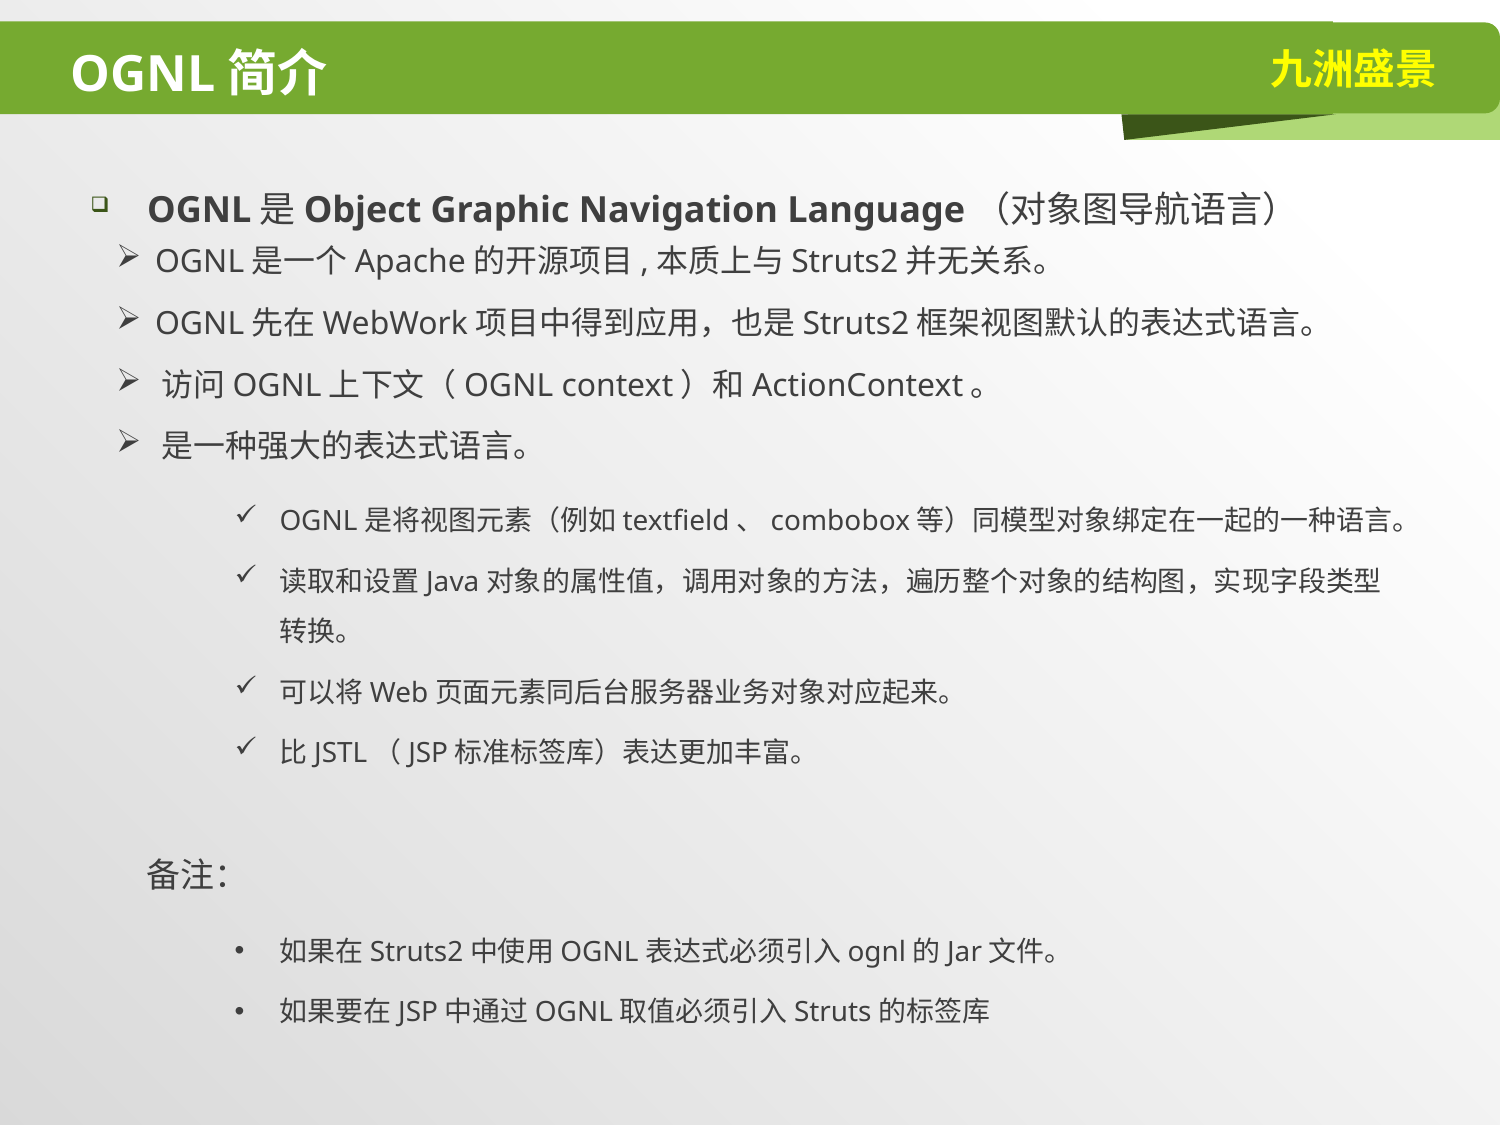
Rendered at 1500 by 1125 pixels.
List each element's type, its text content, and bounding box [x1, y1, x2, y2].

title OGNL简介 [55, 25, 1318, 110]
list OGNL是Object Graphic Navigation Language（对象图导航语言） OGNL是一个Apache的开源项目,本质上与Struts2并无关系。 OGNL先在WebWork项目中得到应用，也是Struts2框架视图默认的表达式语言。 访问OGNL上下文（OGNL context）和ActionContext。 是一种强大的表达式语言。 OGNL是将视图元素（例如textfield、combobox等）同模型对象绑定在一起的一种语言。 读取和设置Java对象的属性值，调用对象的方法，遍历整个对象的结构图，实现字段类型转换。 可以将Web页面元素同后台服务器业务对象对应起来。 比JSTL（JSP标准标签库）表达更加丰富。 备注： 如果在Struts2中使用OGNL表达式必须引入ognl的Jar文件。 如果要在JSP中通过OGNL取值必须引入Struts的标签库 [75, 157, 1418, 1052]
